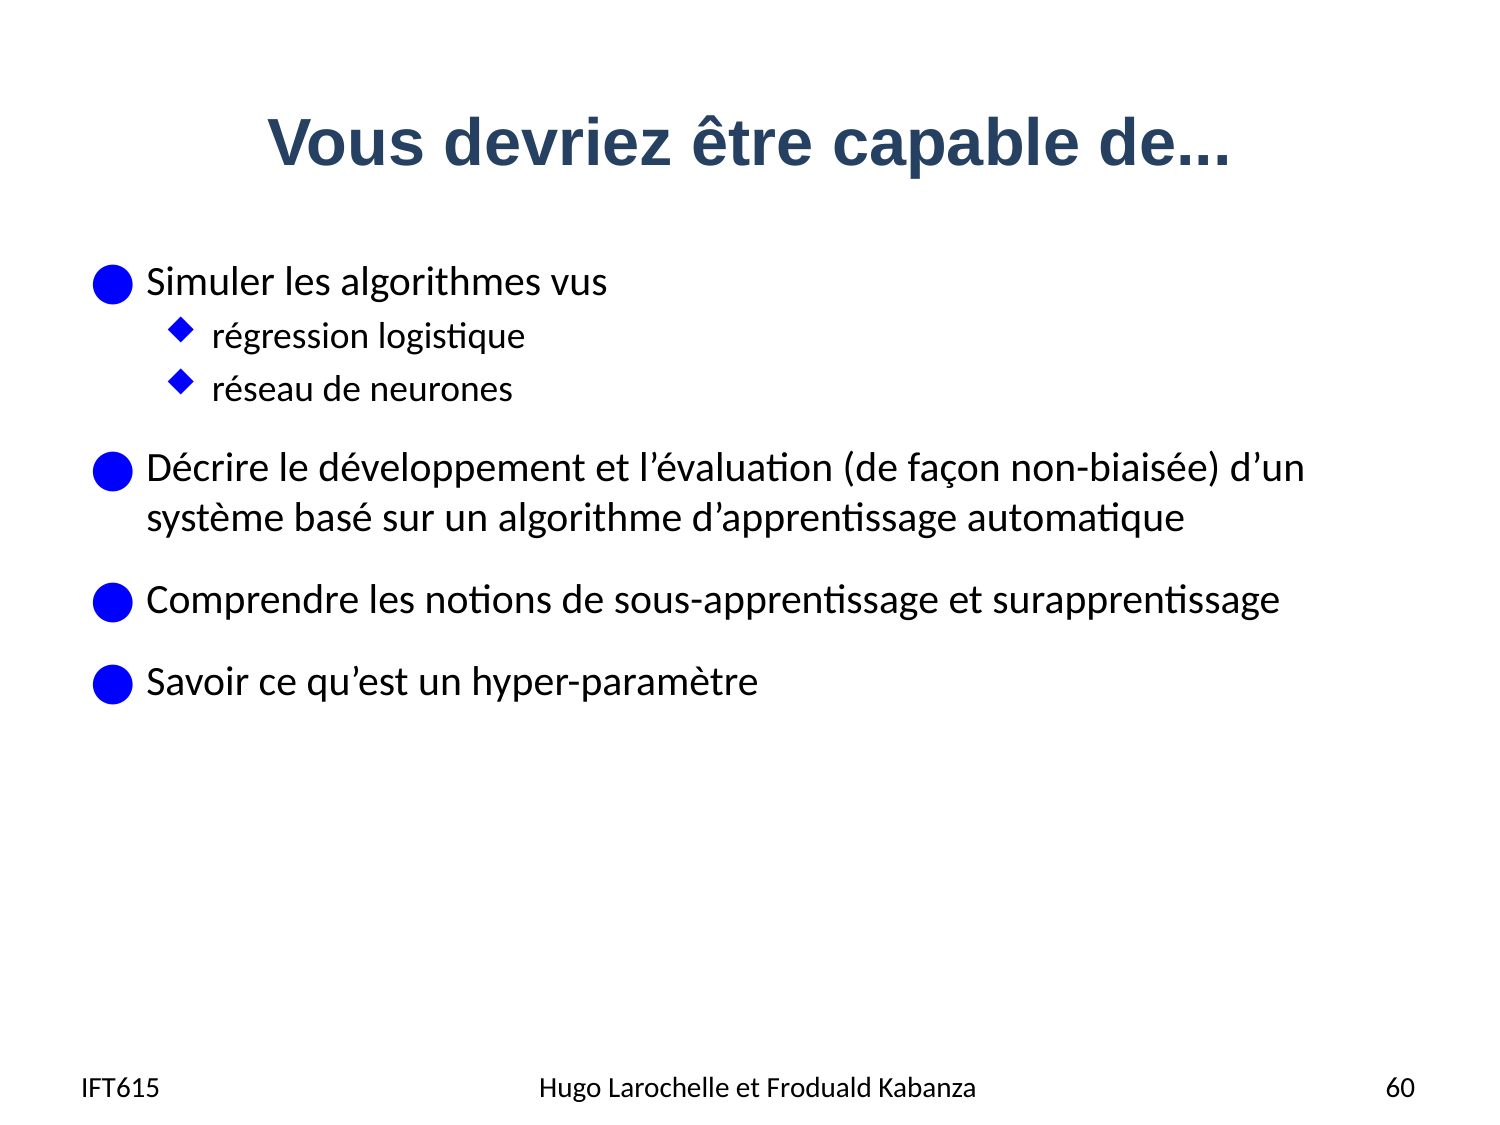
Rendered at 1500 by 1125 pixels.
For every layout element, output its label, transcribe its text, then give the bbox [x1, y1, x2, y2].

slide_number IFT615 [66, 1056, 356, 1117]
list Simuler les algorithmes vus régression logistique réseau de neurones Décrire le développement et l’évaluation (de façon non-biaisée) d’un système basé sur un algorithme d’apprentissage automatique Comprendre les notions de sous-apprentissage et surapprentissage Savoir ce qu’est un hyper-paramètre [75, 246, 1425, 989]
footer Hugo Larochelle et Froduald Kabanza [520, 1056, 996, 1117]
title Vous devriez être capable de... [75, 45, 1425, 233]
slide_number 60 [1080, 1056, 1431, 1117]
